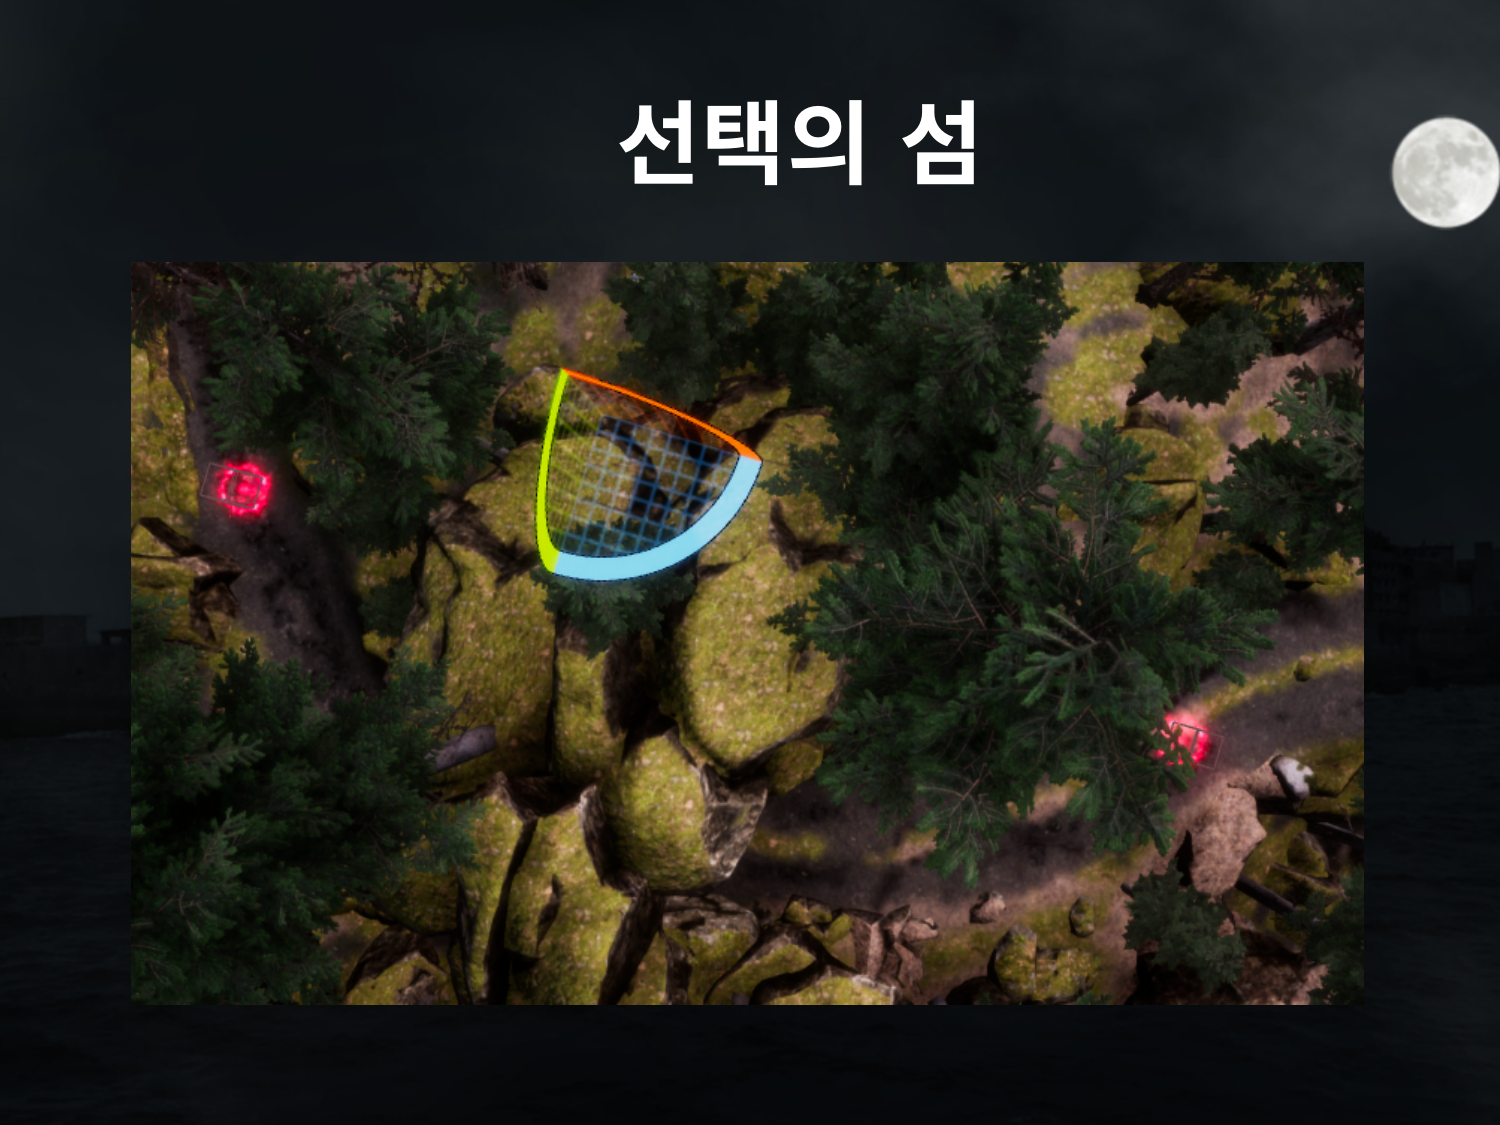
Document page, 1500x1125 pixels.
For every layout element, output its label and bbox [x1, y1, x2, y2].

picture [0, 0, 1500, 1125]
list [131, 262, 1365, 1006]
